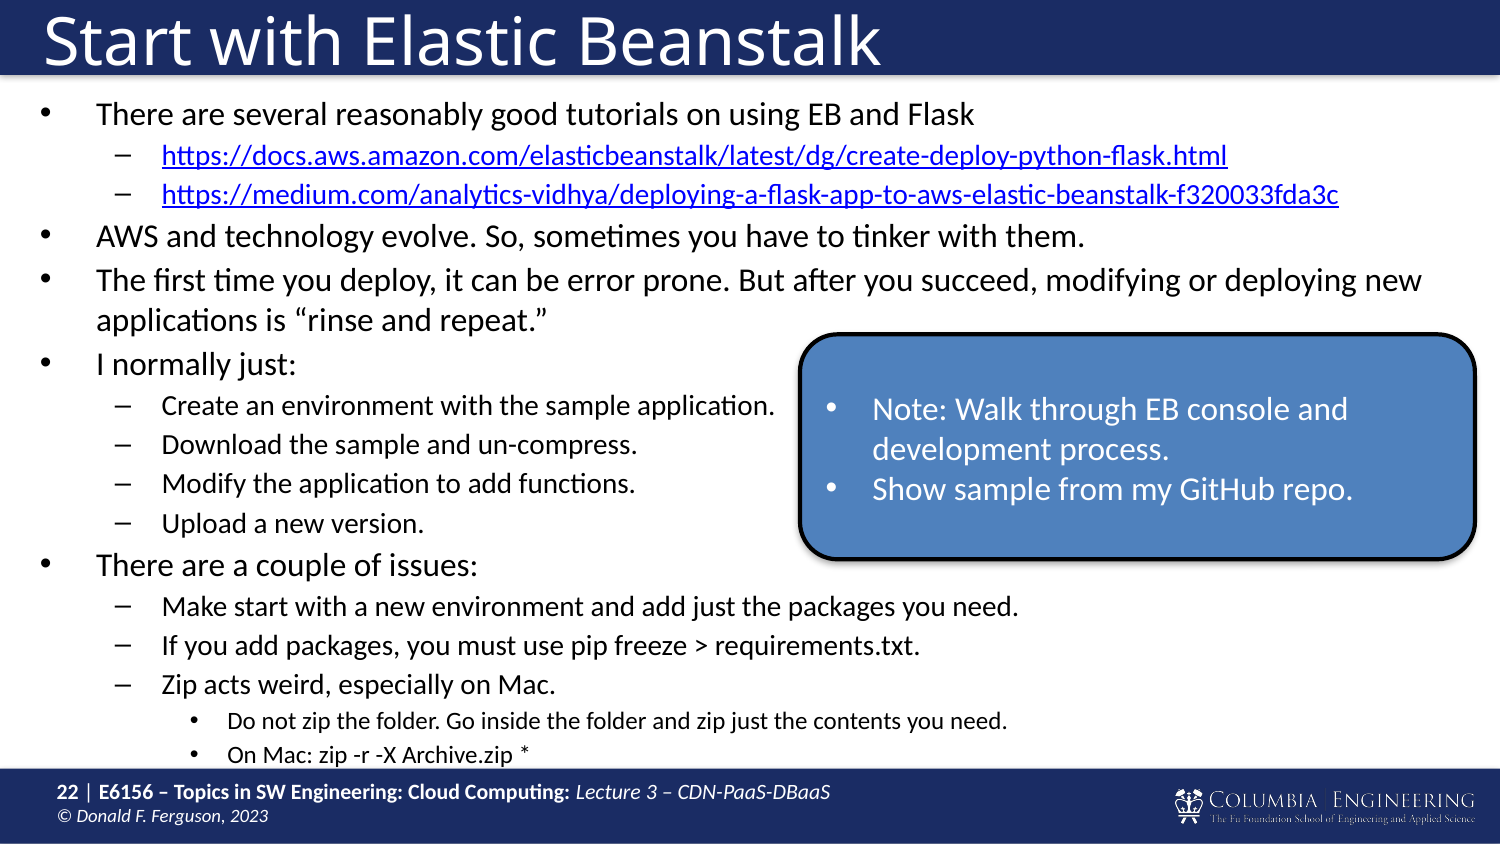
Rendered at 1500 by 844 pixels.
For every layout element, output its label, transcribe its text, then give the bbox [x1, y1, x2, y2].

text_box Note: Walk through EB console and development process. Show sample from my GitHub repo. [799, 333, 1476, 561]
title Start with Elastic Beanstalk [28, 0, 1450, 73]
list There are several reasonably good tutorials on using EB and Flask https://docs.aws.amazon.com/elasticbeanstalk/latest/dg/create-deploy-python-flask.html https://medium.com/analytics-vidhya/deploying-a-flask-app-to-aws-elastic-beanstalk-f320033fda3c AWS and technology evolve. So, sometimes you have to tinker with them. The first time you deploy, it can be error prone. But after you succeed, modifying or deploying new applications is “rinse and repeat.” I normally just: Create an environment with the sample application. Download the sample and un-compress. Modify the application to add functions. Upload a new version. There are a couple of issues: Make start with a new environment and add just the packages you need. If you add packages, you must use pip freeze > requirements.txt. Zip acts weird, especially on Mac. Do not zip the folder. Go inside the folder and zip just the contents you need. On Mac: zip -r -X Archive.zip * [24, 84, 1475, 747]
